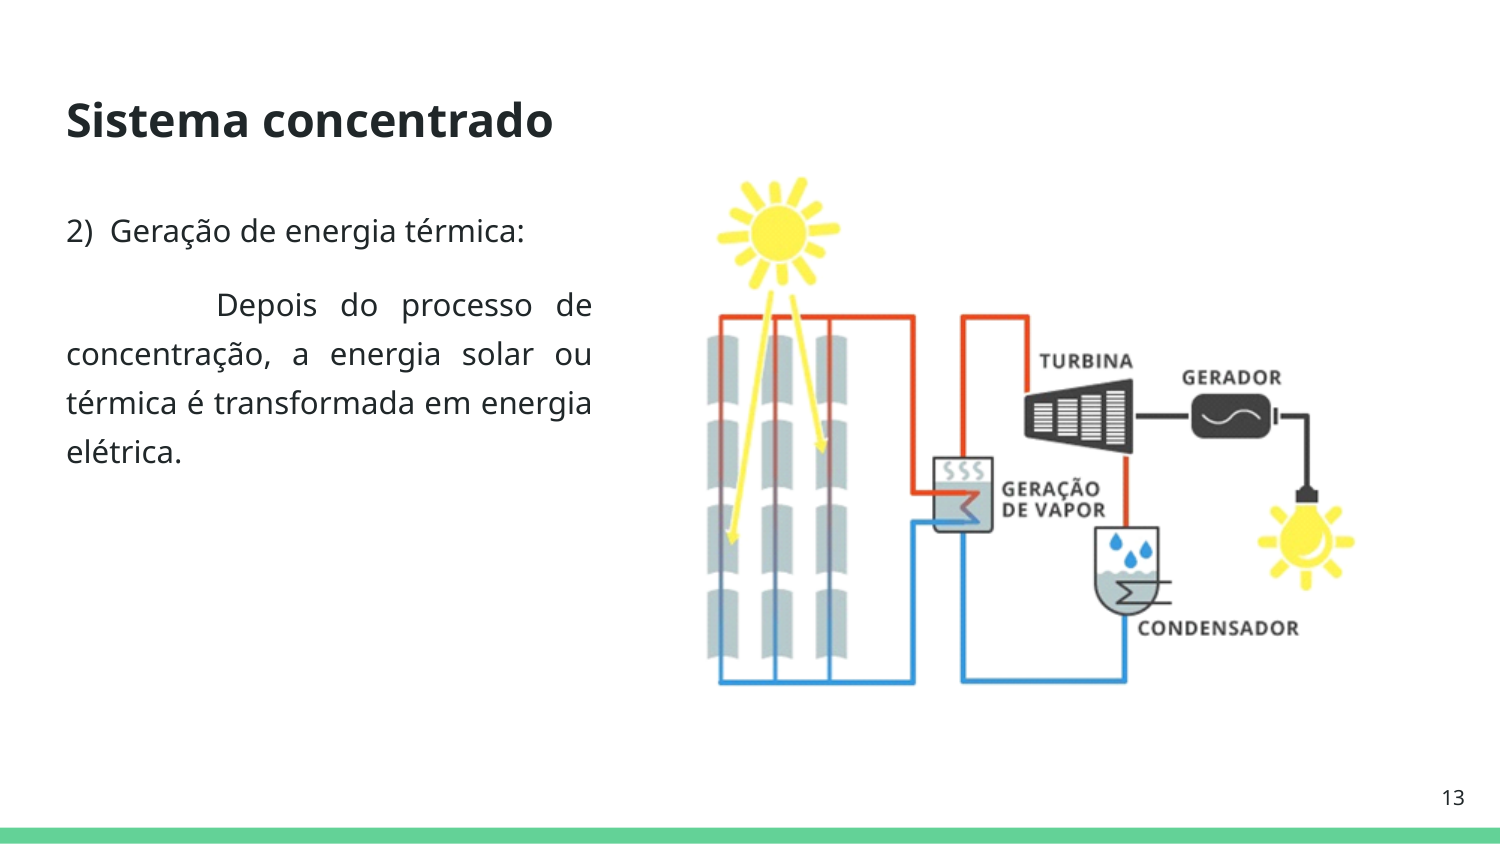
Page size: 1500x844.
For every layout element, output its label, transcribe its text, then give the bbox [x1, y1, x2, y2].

list 2) Geração de energia térmica: Depois do processo de concentração, a energia solar ou térmica é transformada em energia elétrica. [51, 187, 609, 750]
title Sistema concentrado [51, 72, 1449, 167]
slide_number ‹#› [1389, 764, 1480, 830]
picture [626, 166, 1433, 750]
